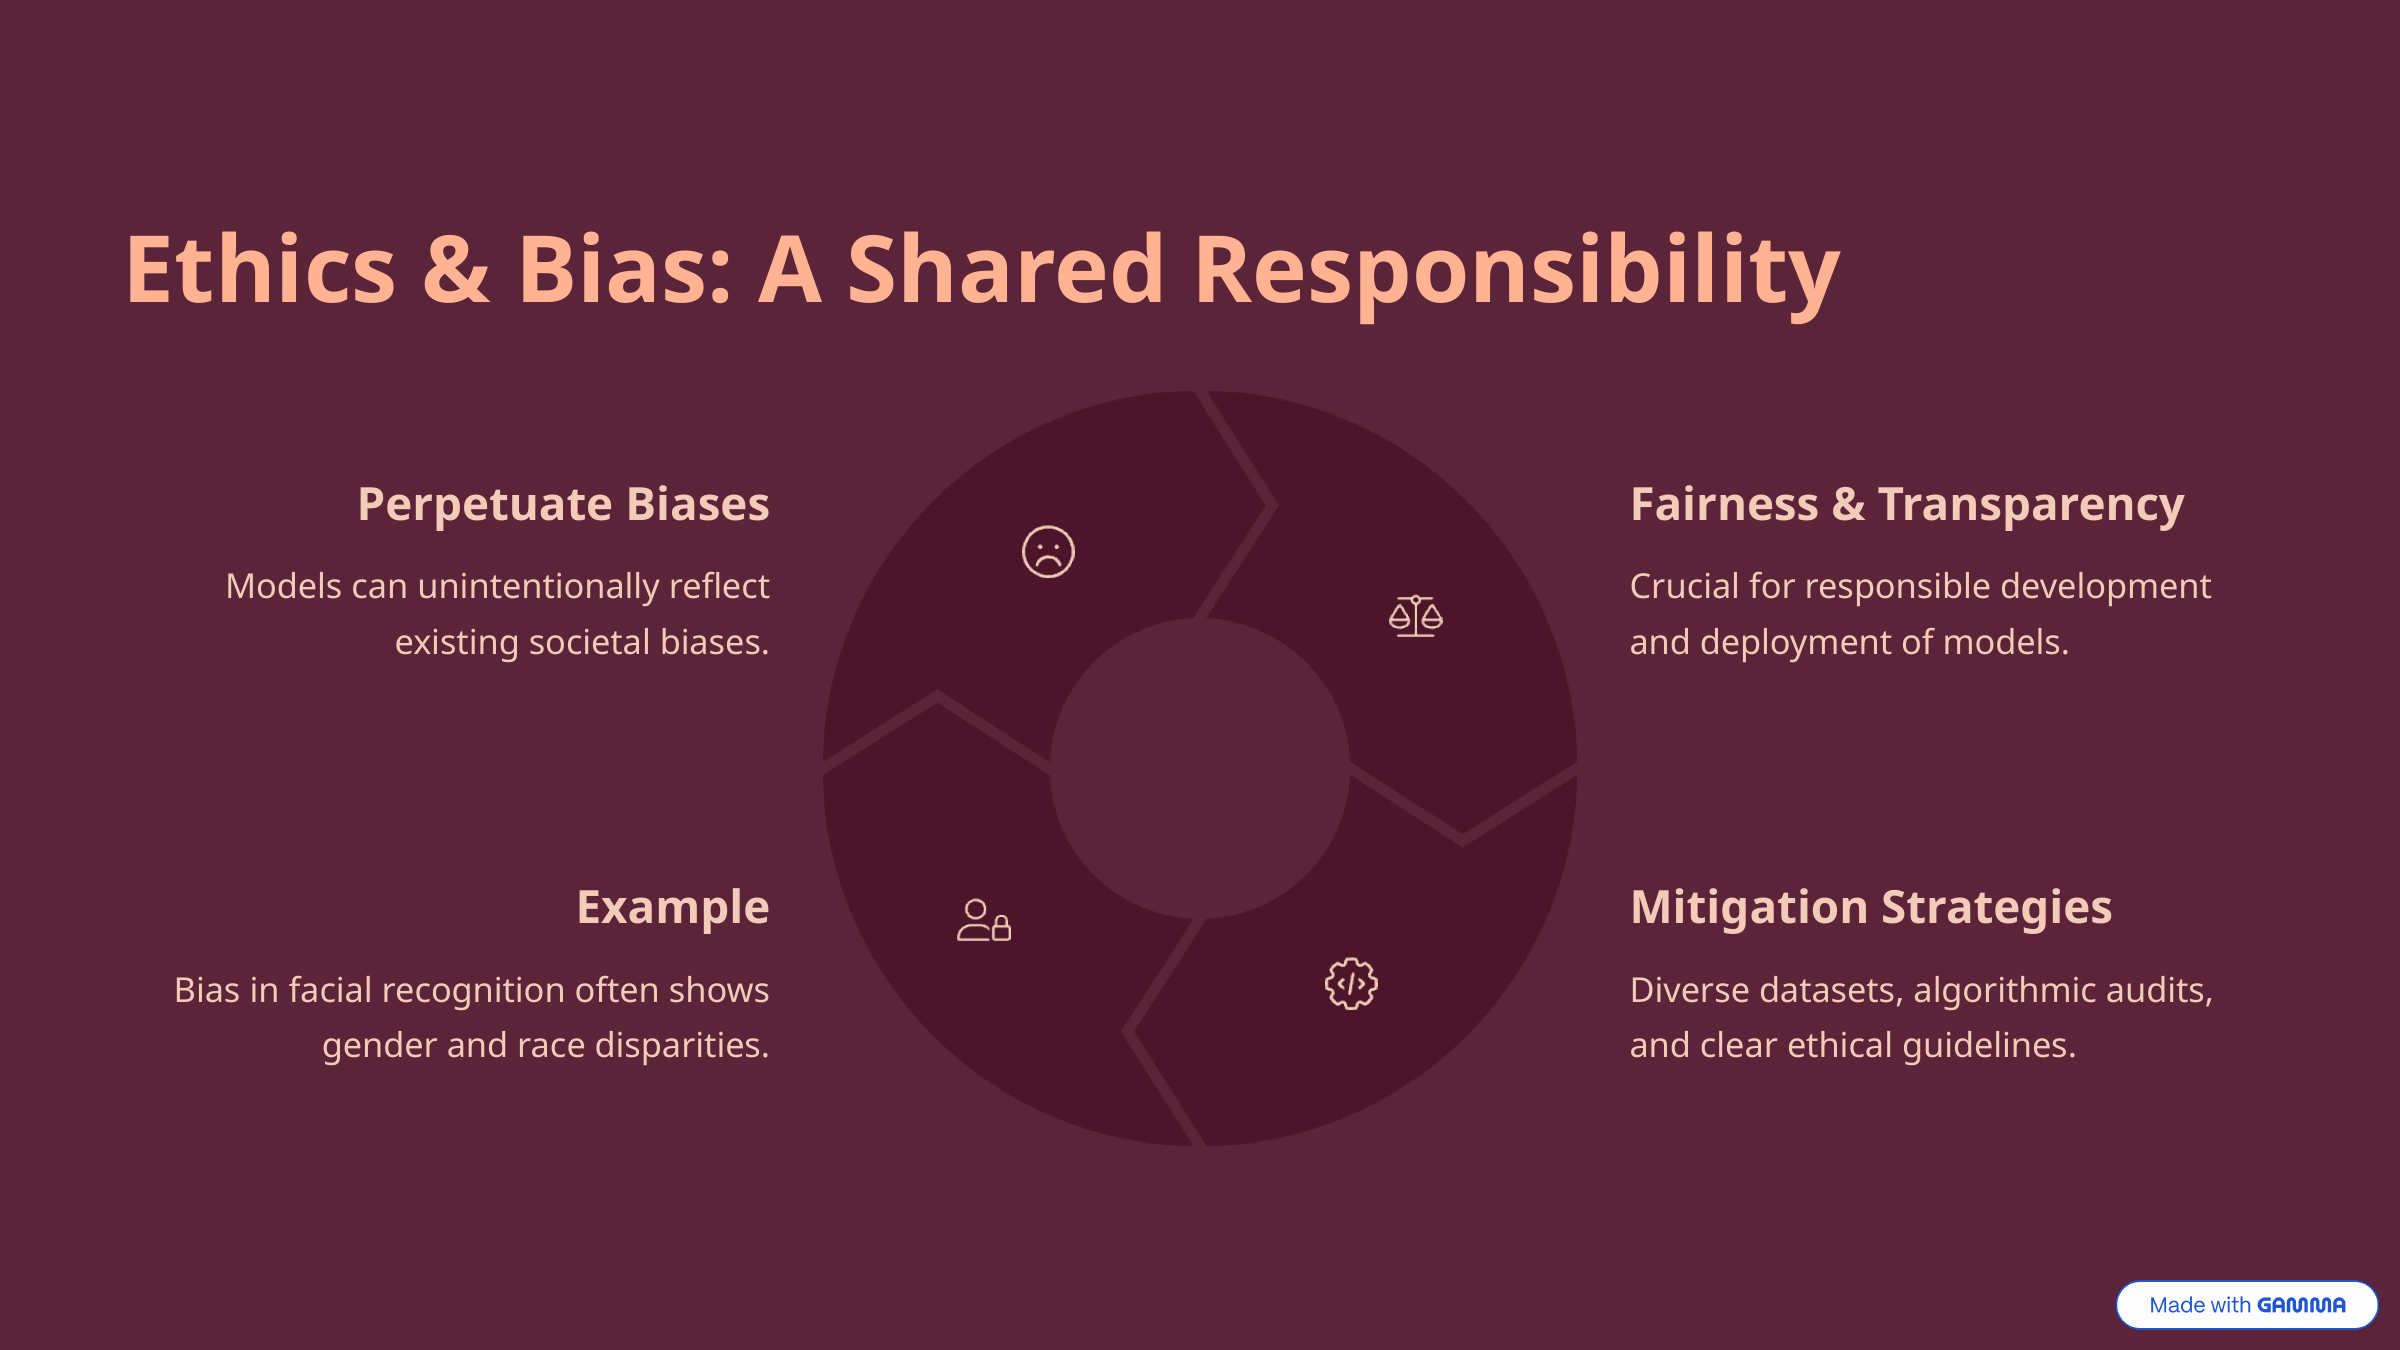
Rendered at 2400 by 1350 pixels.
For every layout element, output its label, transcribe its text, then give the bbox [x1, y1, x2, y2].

text_box Diverse datasets, algorithmic audits, and clear ethical guidelines. [1629, 953, 2277, 1067]
text_box Bias in facial recognition often shows gender and race disparities. [122, 953, 771, 1067]
text_box Example [302, 874, 771, 933]
text_box Perpetuate Biases [302, 471, 771, 530]
picture [2106, 1271, 2389, 1339]
picture [823, 391, 1577, 1146]
text_box Fairness & Transparency [1629, 471, 2189, 530]
text_box Ethics & Bias: A Shared Responsibility [122, 204, 1823, 322]
text_box Mitigation Strategies [1629, 874, 2110, 933]
text_box Models can unintentionally reflect existing societal biases. [122, 550, 771, 663]
text_box Crucial for responsible development and deployment of models. [1629, 550, 2277, 663]
